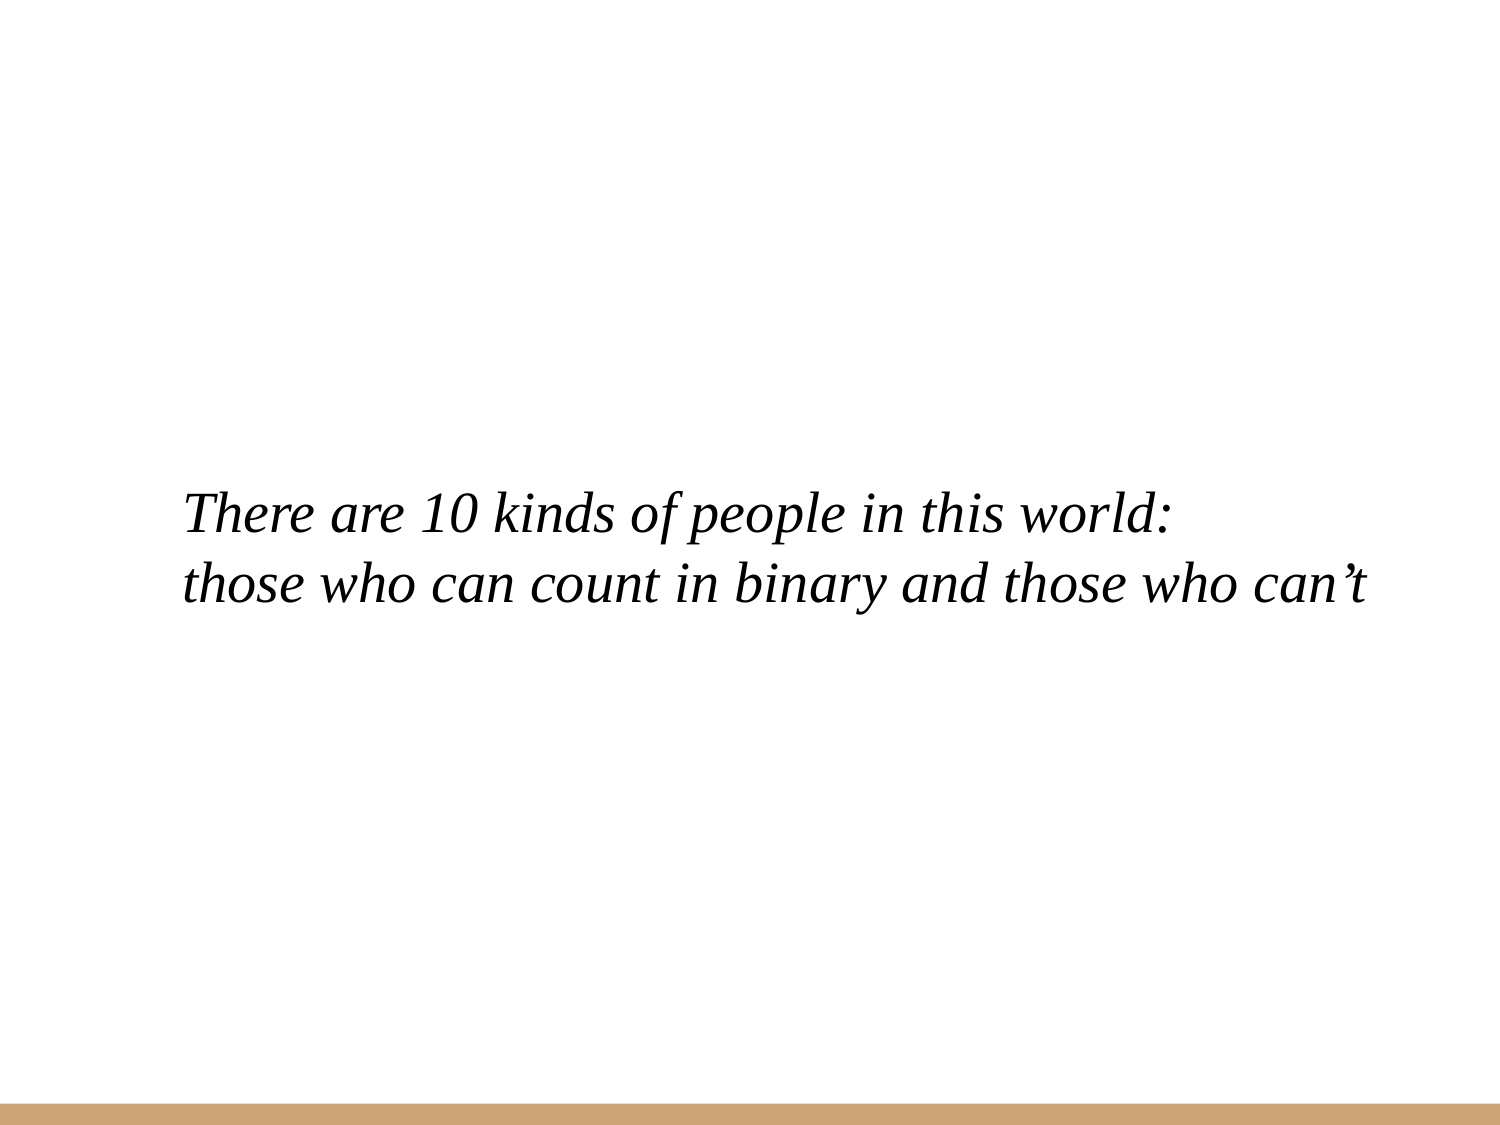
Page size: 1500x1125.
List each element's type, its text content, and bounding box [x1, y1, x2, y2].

text_box There are 10 kinds of people in this world: those who can count in binary and those who can’t [167, 466, 1382, 657]
